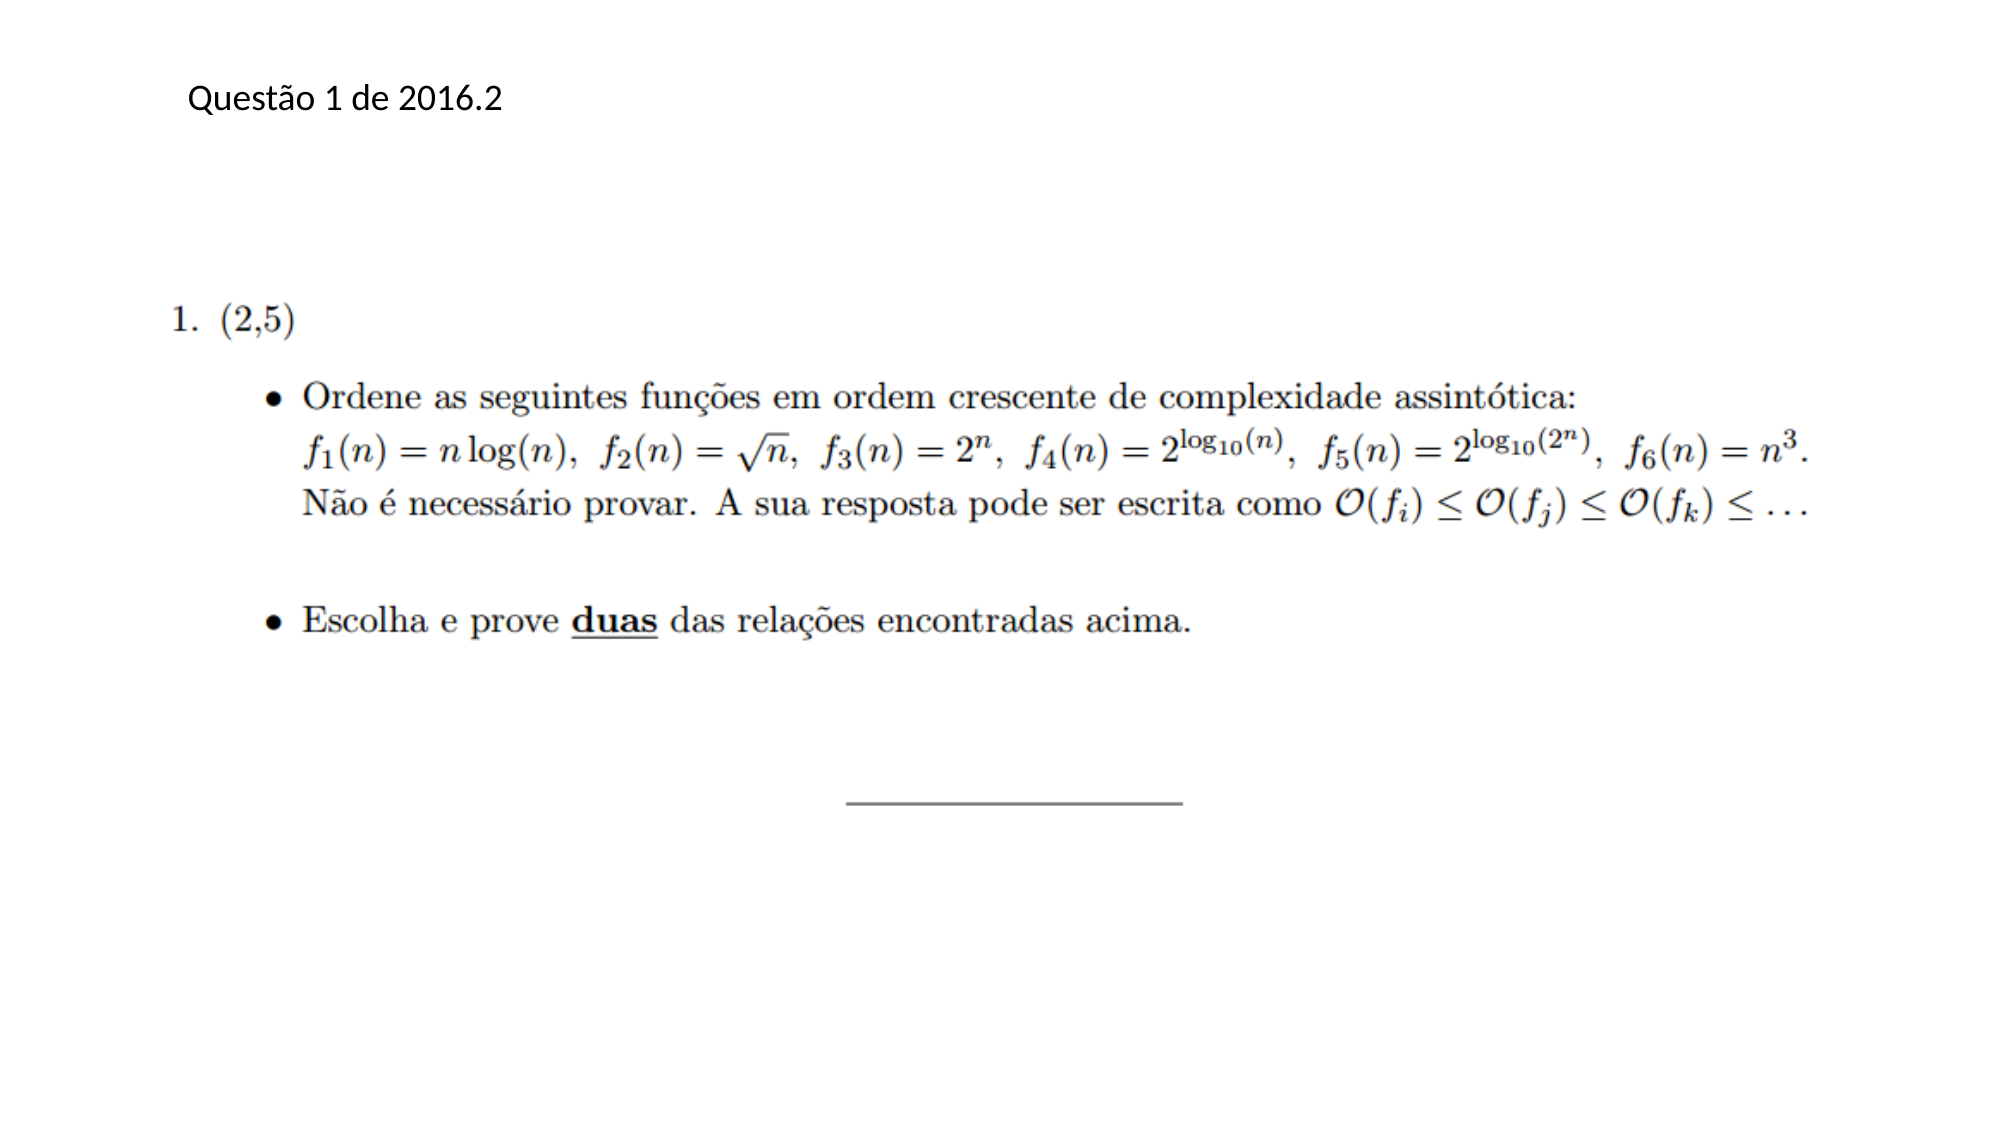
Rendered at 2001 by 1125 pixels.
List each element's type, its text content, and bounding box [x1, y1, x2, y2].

text_box Questão 1 de 2016.2 [172, 65, 518, 126]
picture [125, 262, 1875, 863]
